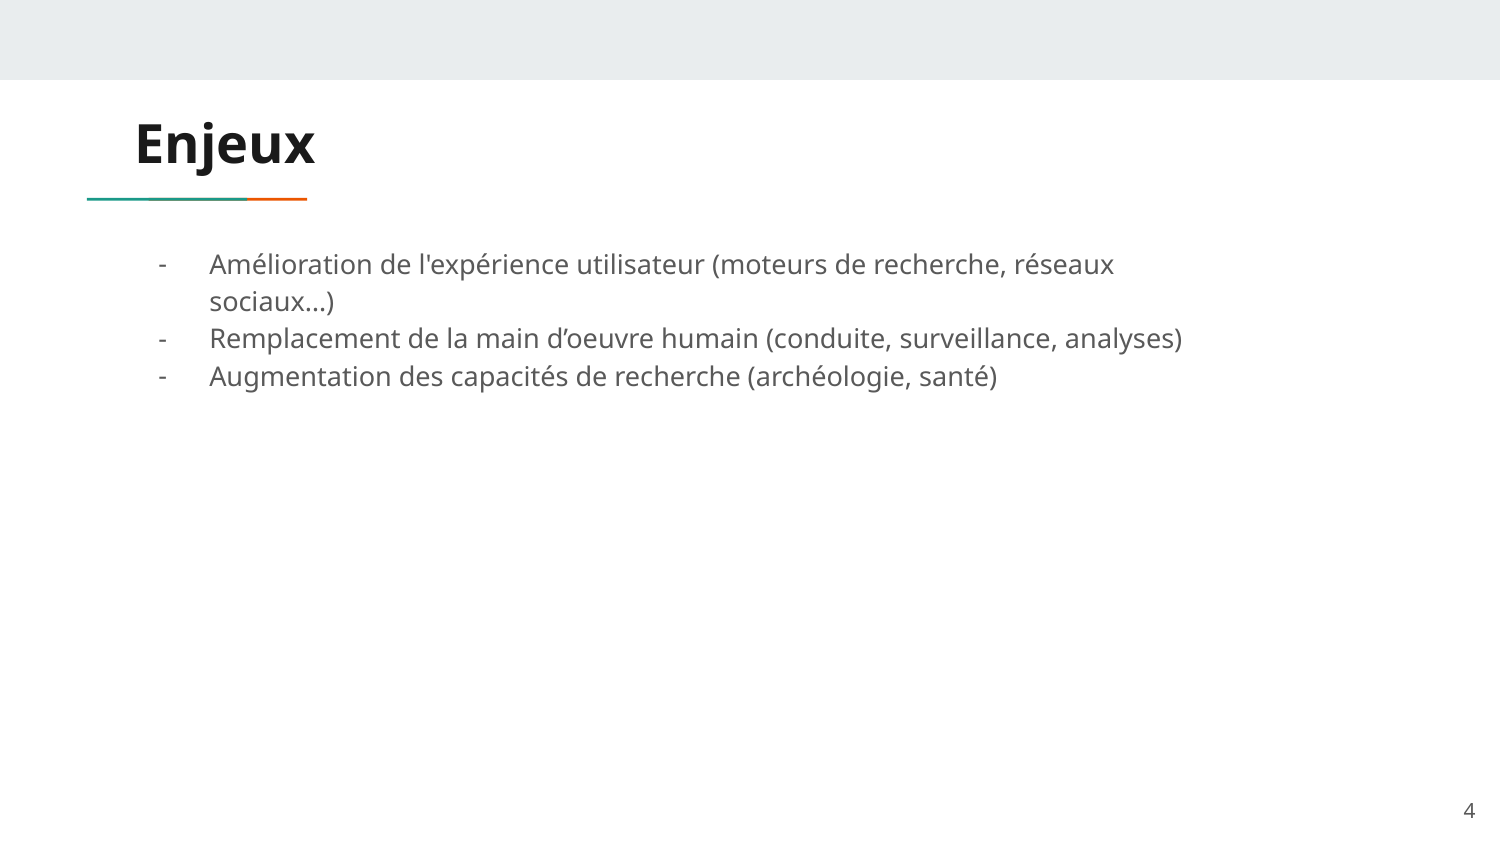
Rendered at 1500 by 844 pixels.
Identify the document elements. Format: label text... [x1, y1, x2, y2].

slide_number ‹#› [1400, 779, 1491, 844]
list Amélioration de l'expérience utilisateur (moteurs de recherche, réseaux sociaux…) Remplacement de la main d’oeuvre humain (conduite, surveillance, analyses) Augmentation des capacités de recherche (archéologie, santé) [119, 227, 1204, 599]
title Enjeux [119, 94, 1381, 183]
